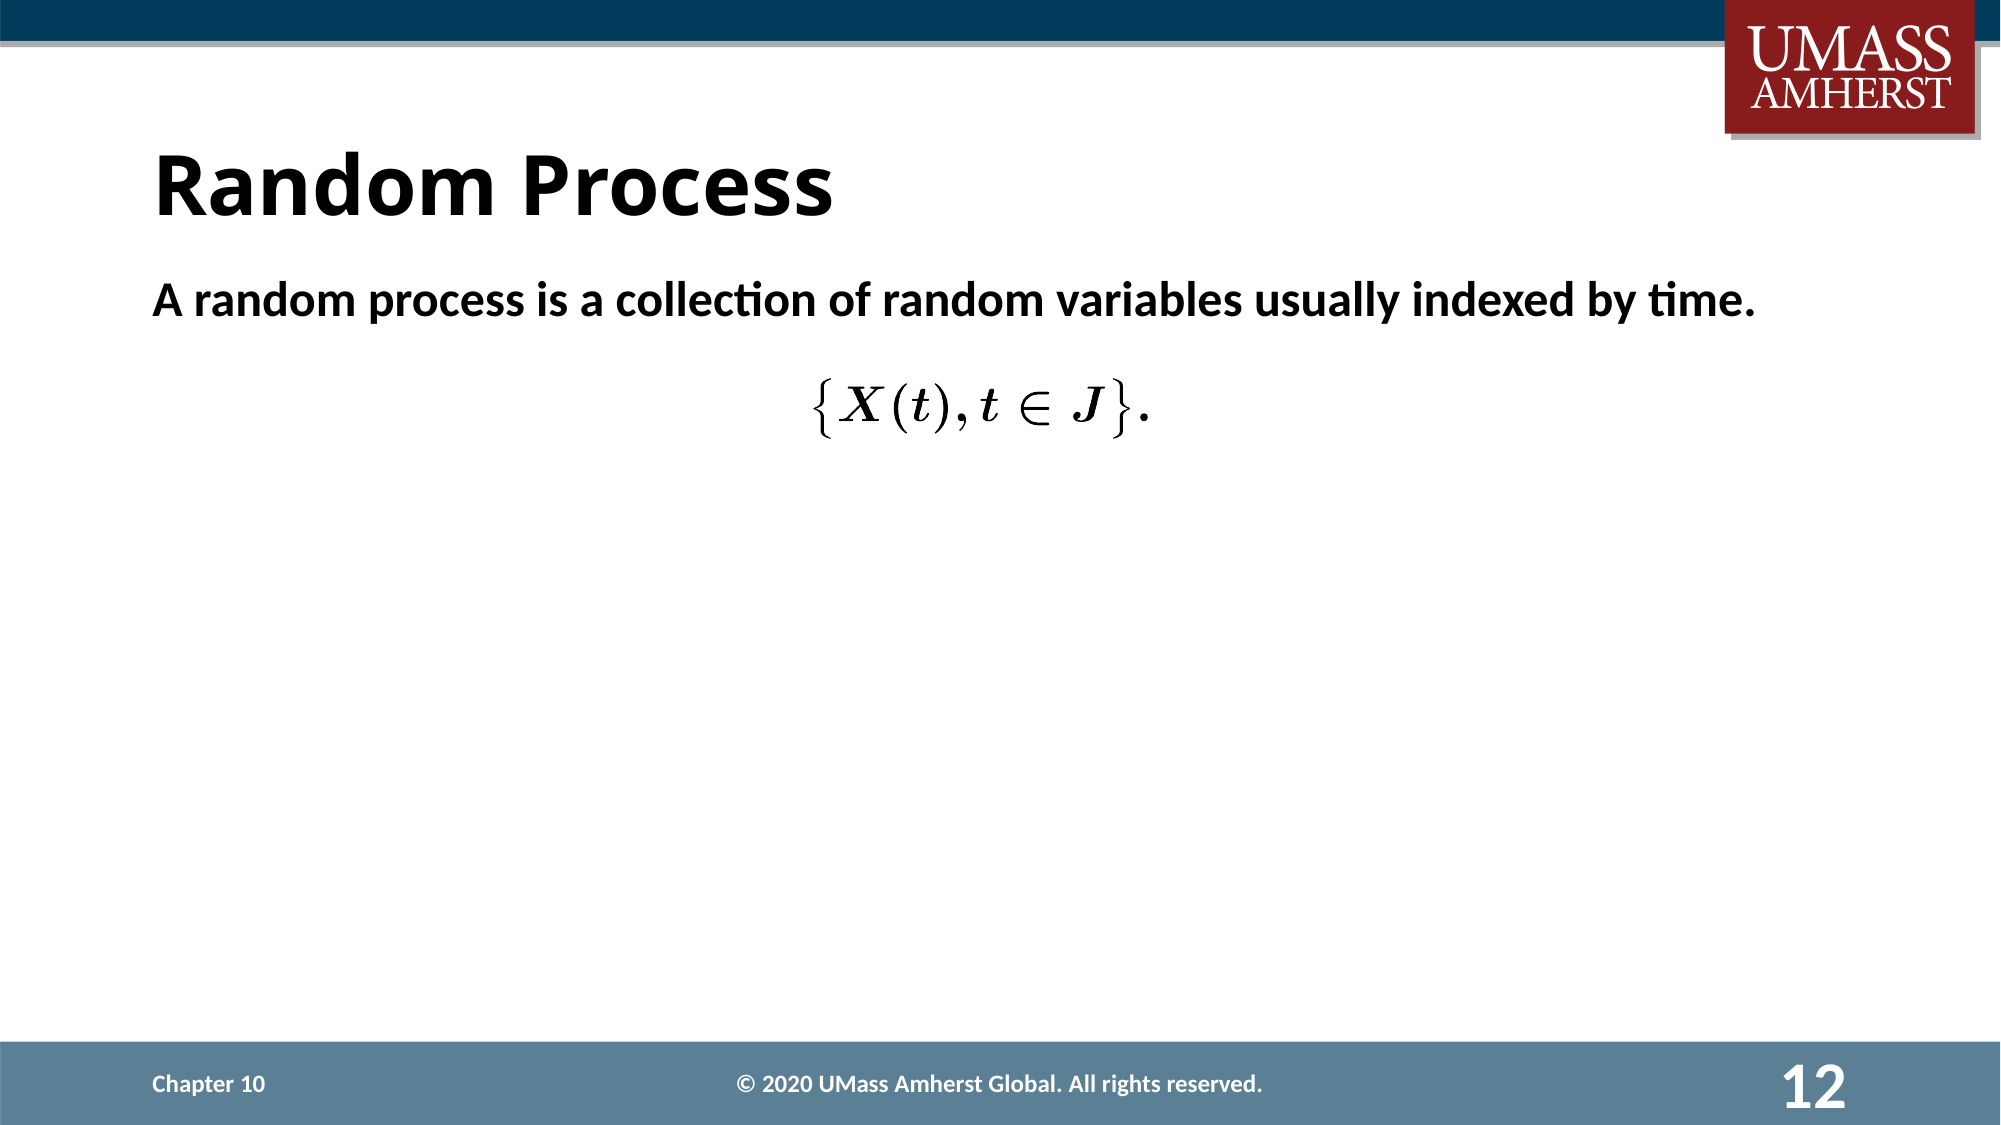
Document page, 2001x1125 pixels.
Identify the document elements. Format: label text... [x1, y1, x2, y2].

slide_number 12 [1412, 1052, 1863, 1113]
slide_number Chapter 10 [137, 1052, 588, 1113]
title Random Process [137, 126, 1863, 251]
list A random process is a collection of random variables usually indexed by time. [137, 265, 1824, 979]
picture [0, 0, 2001, 1125]
footer © 2020 UMass Amherst Global. All rights reserved. [662, 1052, 1338, 1113]
